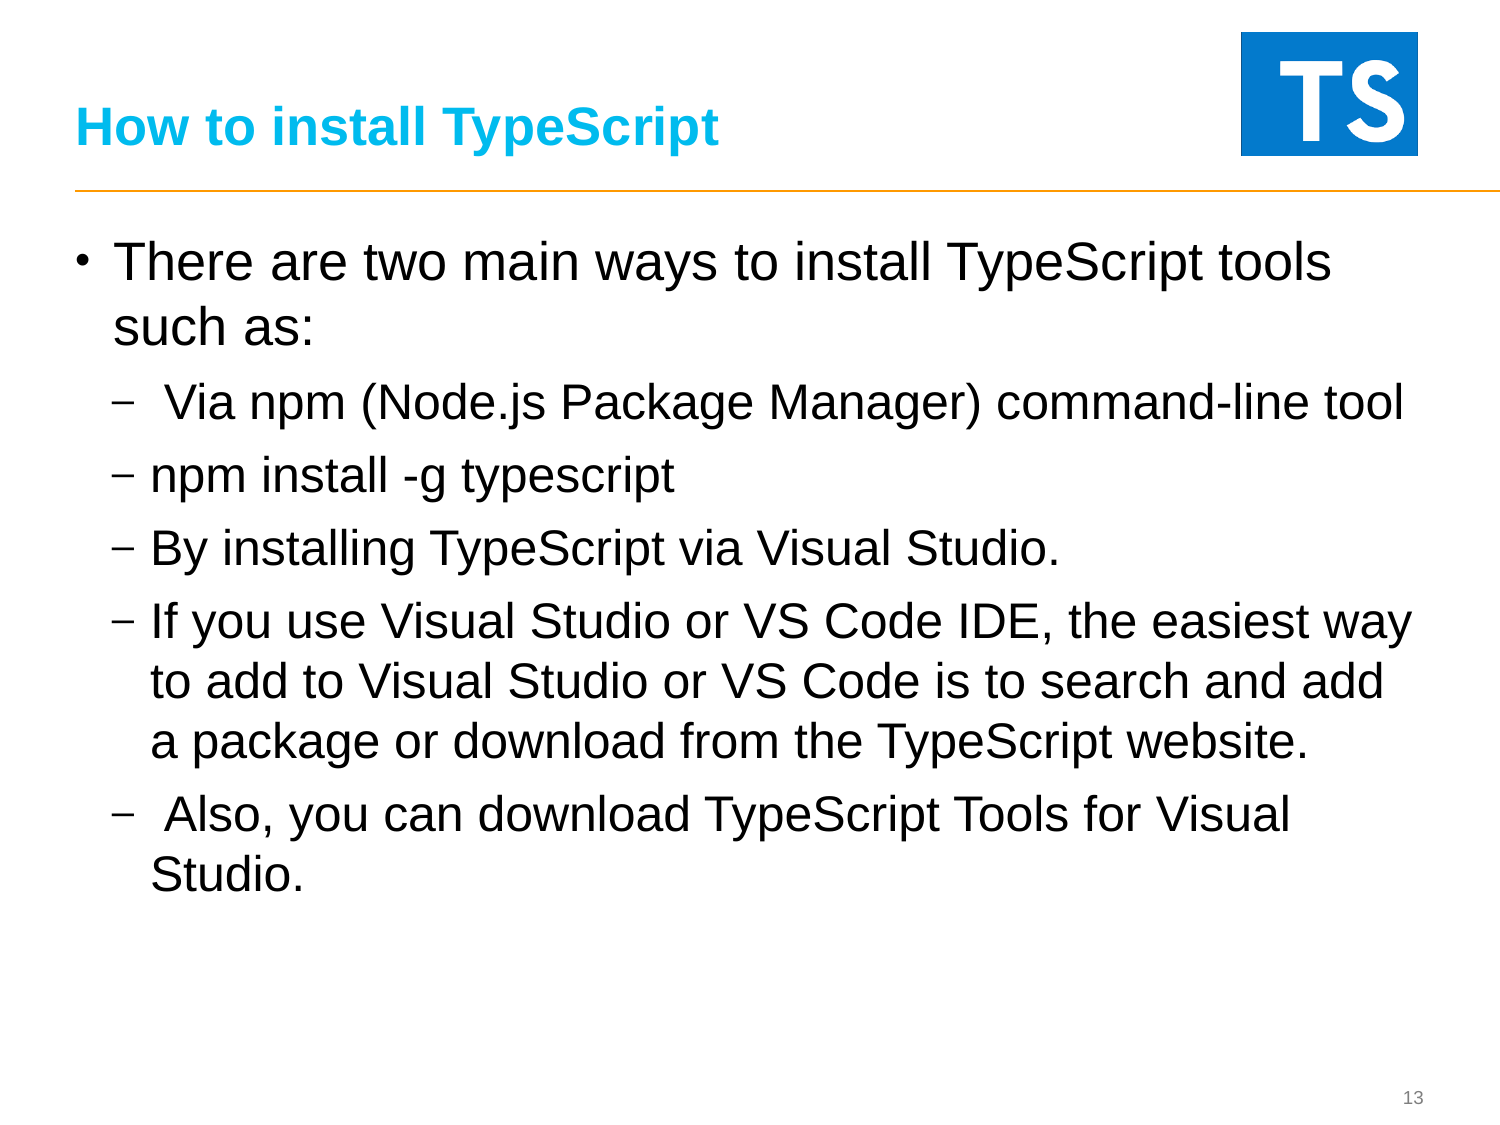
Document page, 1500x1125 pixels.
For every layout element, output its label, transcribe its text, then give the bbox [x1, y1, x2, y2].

list There are two main ways to install TypeScript tools such as: Via npm (Node.js Package Manager) command-line tool npm install -g typescript By installing TypeScript via Visual Studio. If you use Visual Studio or VS Code IDE, the easiest way to add to Visual Studio or VS Code is to search and add a package or download from the TypeScript website. Also, you can download TypeScript Tools for Visual Studio. [75, 226, 1425, 1018]
title How to install TypeScript [75, 27, 1422, 157]
